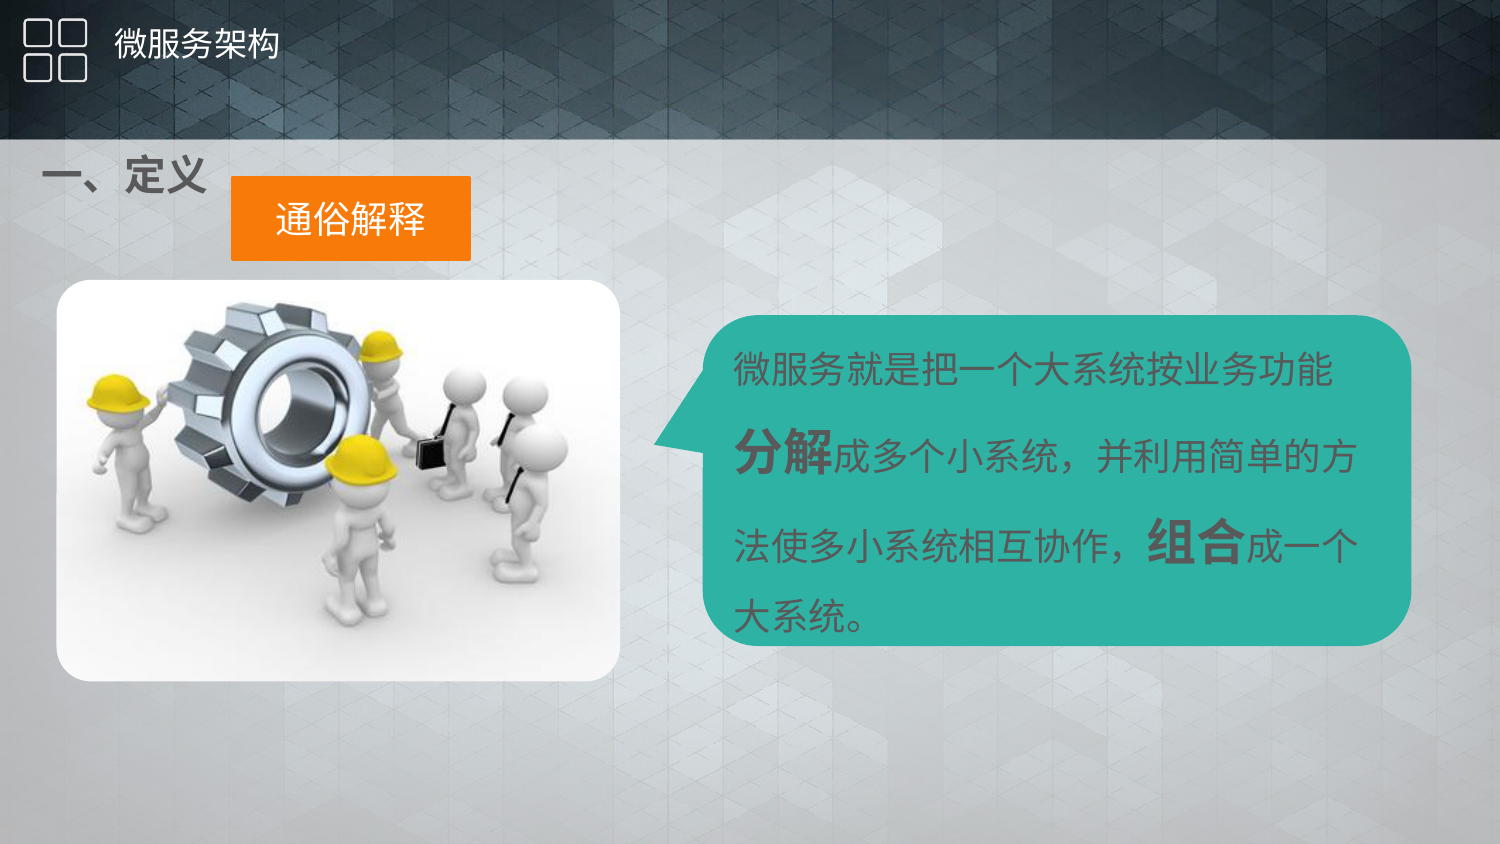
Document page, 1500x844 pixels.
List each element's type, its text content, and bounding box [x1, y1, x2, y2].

text_box 一、定义 [41, 148, 233, 199]
title 微服务架构 [99, 20, 550, 66]
text_box 通俗解释 [231, 176, 471, 261]
picture [0, 0, 1500, 844]
text_box 微服务就是把一个大系统按业务功能分解成多个小系统，并利用简单的方法使多小系统相互协作，组合成一个大系统。 [652, 313, 1414, 649]
